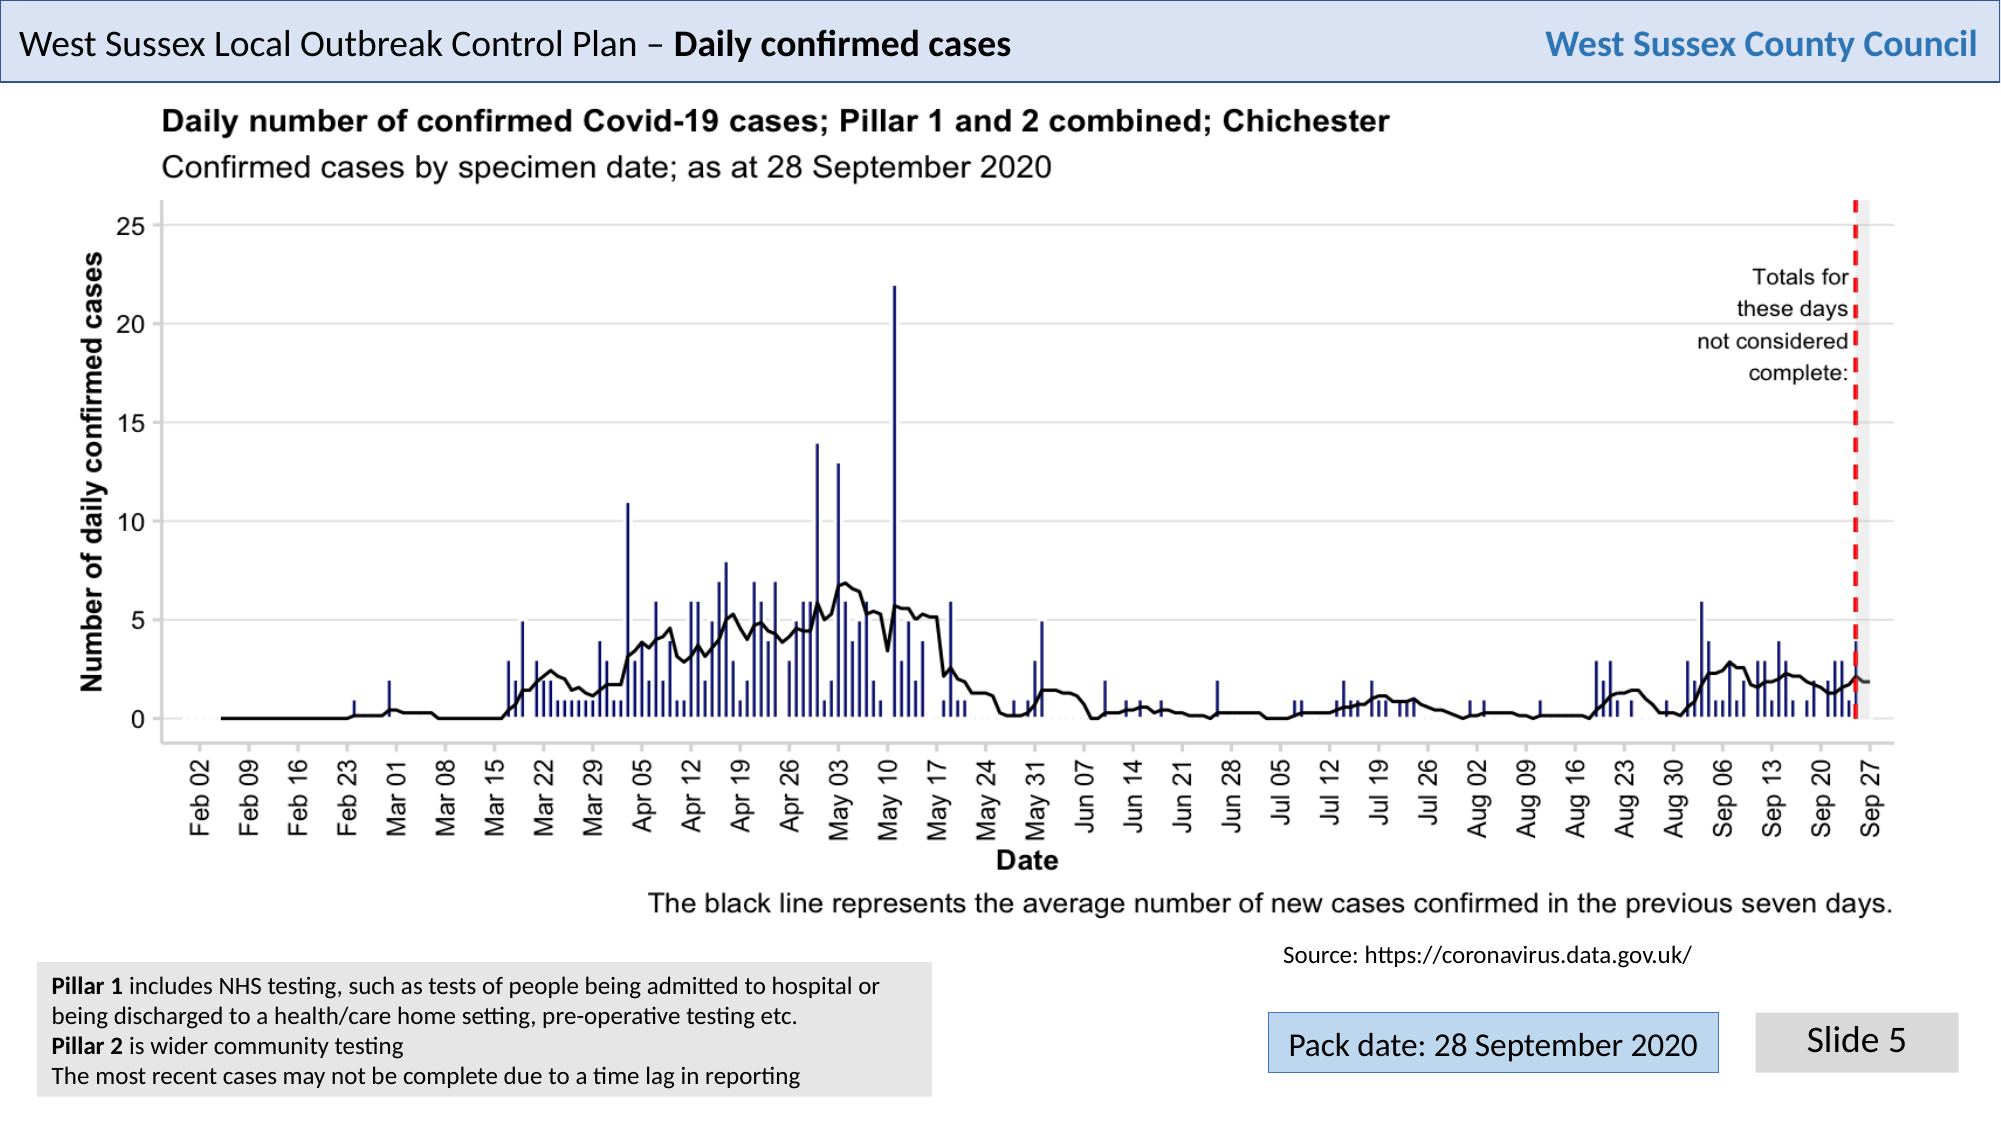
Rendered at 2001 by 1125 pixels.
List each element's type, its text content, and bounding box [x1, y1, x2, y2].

list Source: https://coronavirus.data.gov.uk/ [1268, 935, 1912, 995]
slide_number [1268, 1012, 1719, 1073]
picture [63, 91, 1912, 935]
list Slide 5 [1755, 1012, 1959, 1073]
